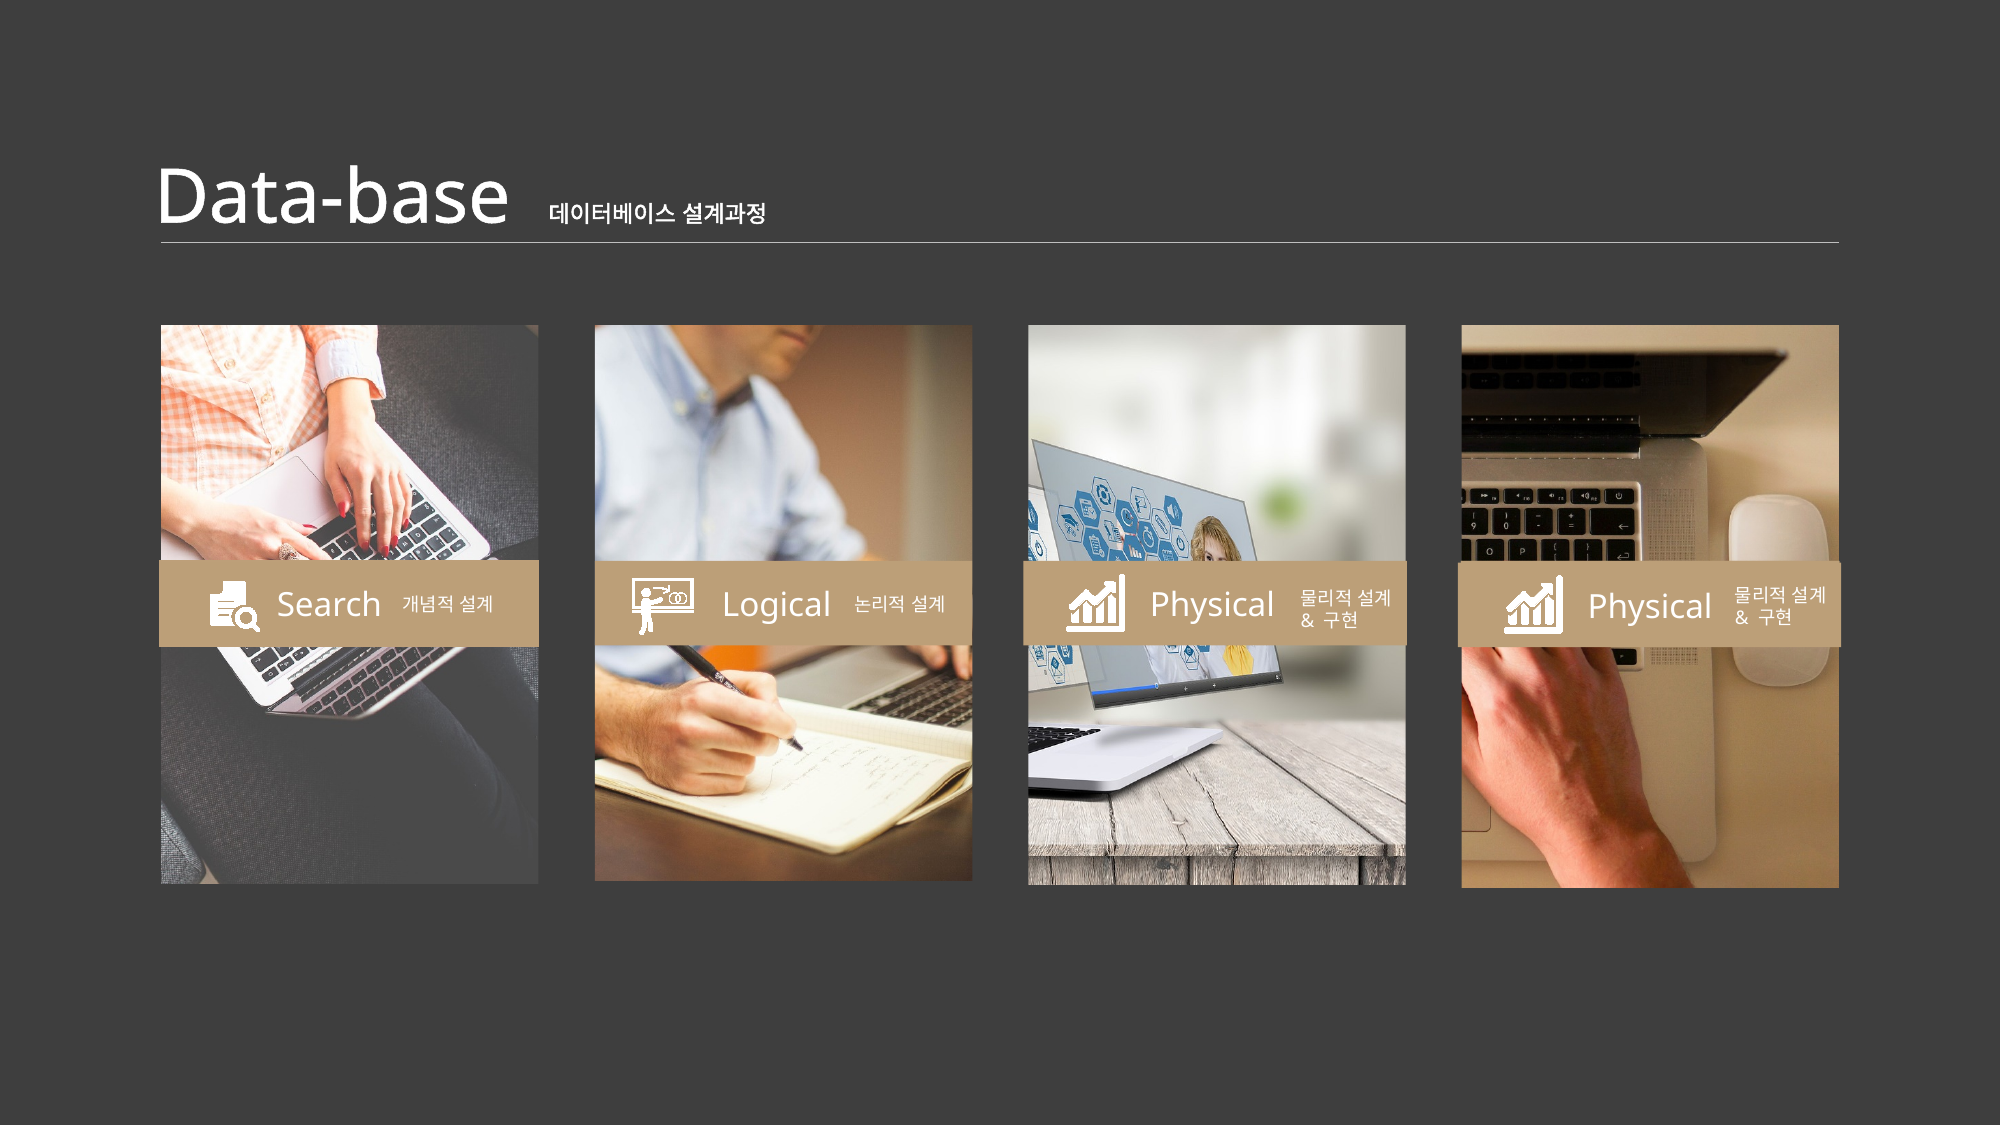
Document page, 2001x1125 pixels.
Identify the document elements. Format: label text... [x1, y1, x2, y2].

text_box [1590, 573, 1607, 636]
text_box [631, 578, 694, 635]
picture [594, 325, 973, 881]
picture [161, 325, 539, 884]
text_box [210, 581, 260, 632]
text_box 물리적 설계 & 구현 [1839, 576, 1847, 636]
text_box [1457, 562, 1461, 648]
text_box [1504, 575, 1563, 634]
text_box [1535, 573, 1590, 636]
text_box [1066, 574, 1125, 632]
picture [1028, 325, 1406, 885]
picture [1461, 325, 1839, 888]
text_box 물리적 설계 & 구현 [1406, 579, 1413, 639]
text_box Data-base [139, 140, 526, 245]
text_box 데이터베이스 설계과정 [533, 191, 783, 234]
text_box [1022, 560, 1028, 646]
